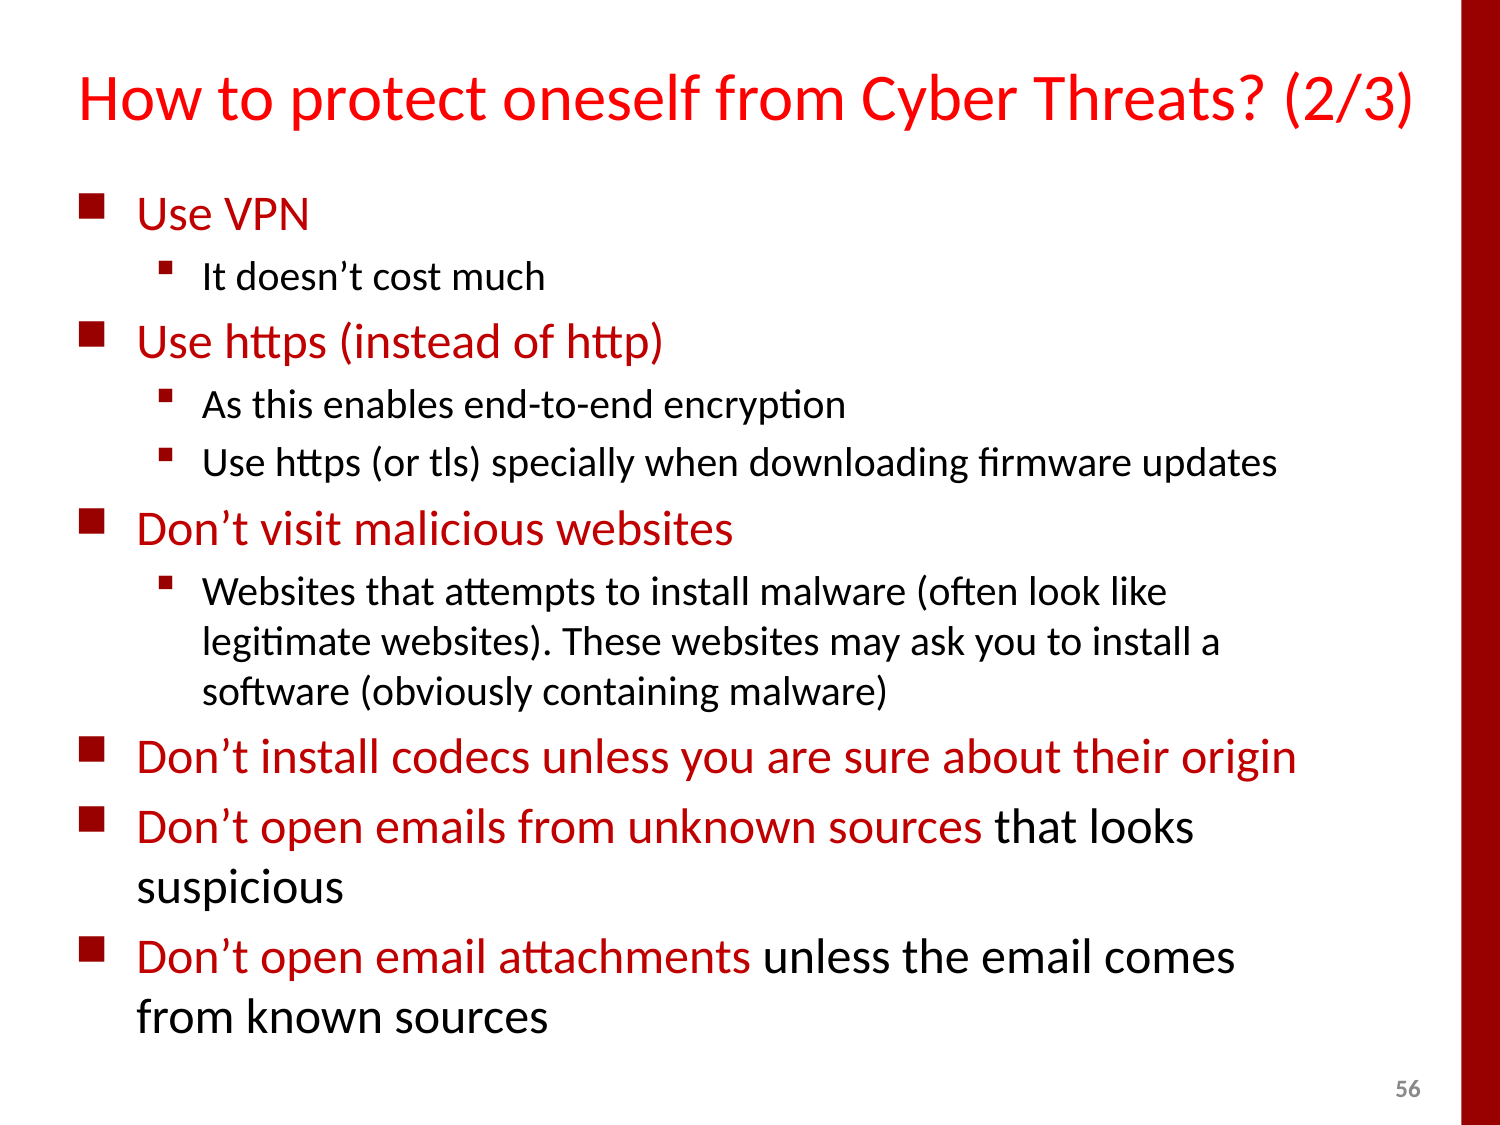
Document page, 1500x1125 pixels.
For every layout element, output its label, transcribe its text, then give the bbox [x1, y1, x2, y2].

list Use VPN It doesn’t cost much Use https (instead of http) As this enables end-to-end encryption Use https (or tls) specially when downloading firmware updates Don’t visit malicious websites Websites that attempts to install malware (often look like legitimate websites). These websites may ask you to install a software (obviously containing malware) Don’t install codecs unless you are sure about their origin Don’t open emails from unknown sources that looks suspicious Don’t open email attachments unless the email comes from known sources [65, 172, 1361, 1047]
title How to protect oneself from Cyber Threats? (2/3) [63, 30, 1447, 156]
